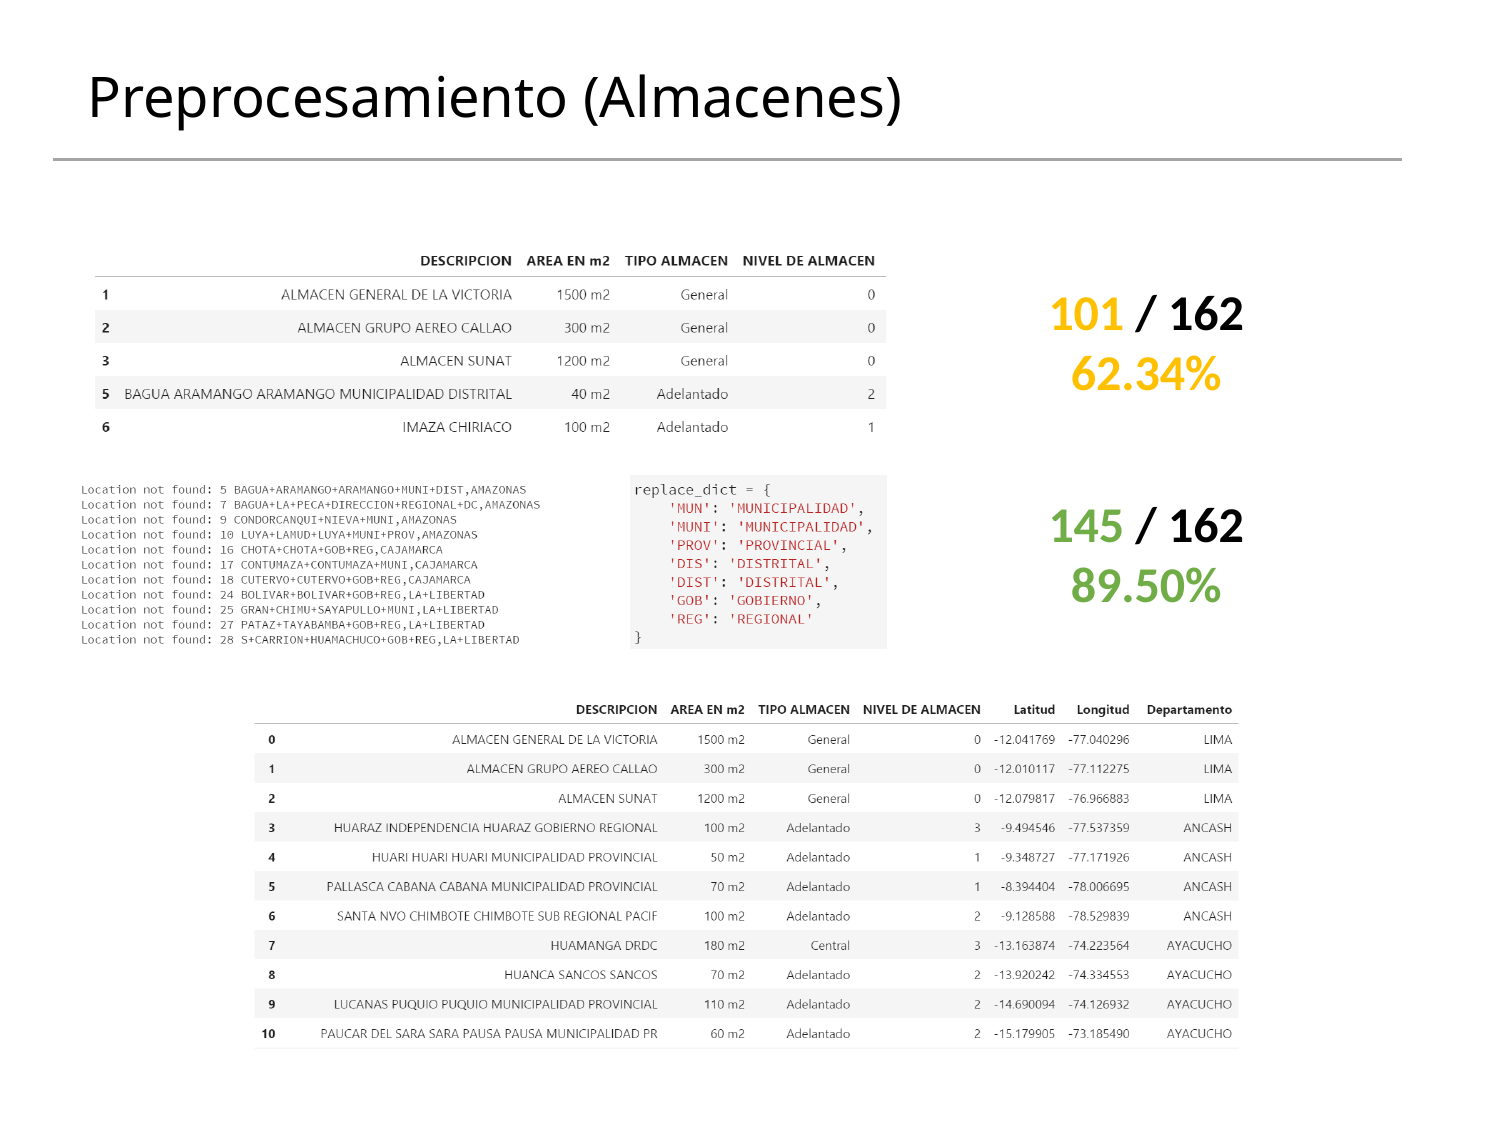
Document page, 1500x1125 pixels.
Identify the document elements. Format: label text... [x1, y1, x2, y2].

text_box Preprocesamiento (Almacenes) [72, 40, 1055, 158]
text_box 101 / 162 62.34% [1017, 272, 1276, 408]
text_box 145 / 162 89.50% [1017, 485, 1276, 621]
picture [251, 691, 1249, 1049]
picture [89, 242, 887, 447]
picture [72, 477, 551, 648]
picture [630, 475, 887, 649]
